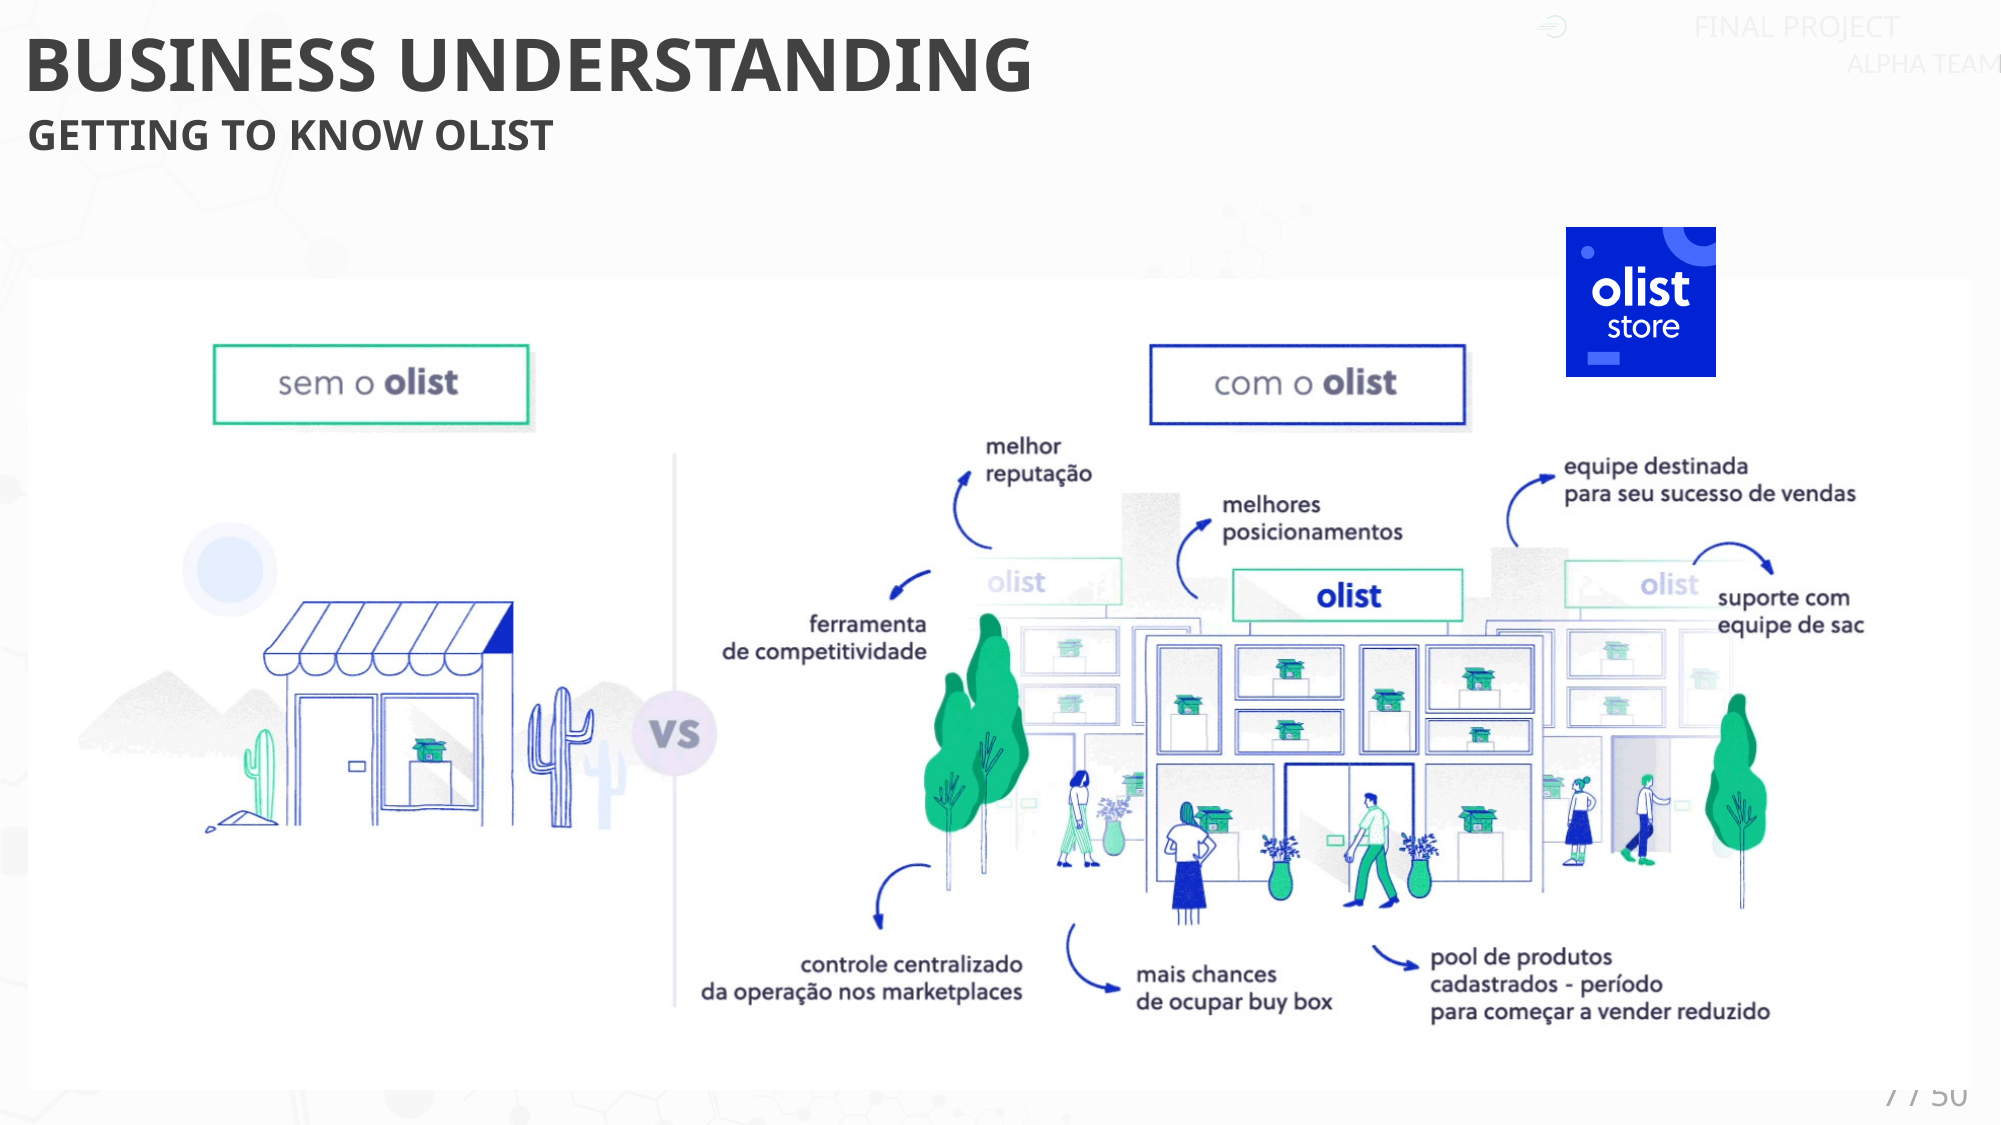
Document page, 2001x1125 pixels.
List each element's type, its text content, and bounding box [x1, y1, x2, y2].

text_box BUSINESS UNDERSTANDING [8, 11, 1879, 114]
text_box GETTING TO KNOW OLIST [11, 101, 1956, 167]
picture [27, 227, 1972, 1090]
